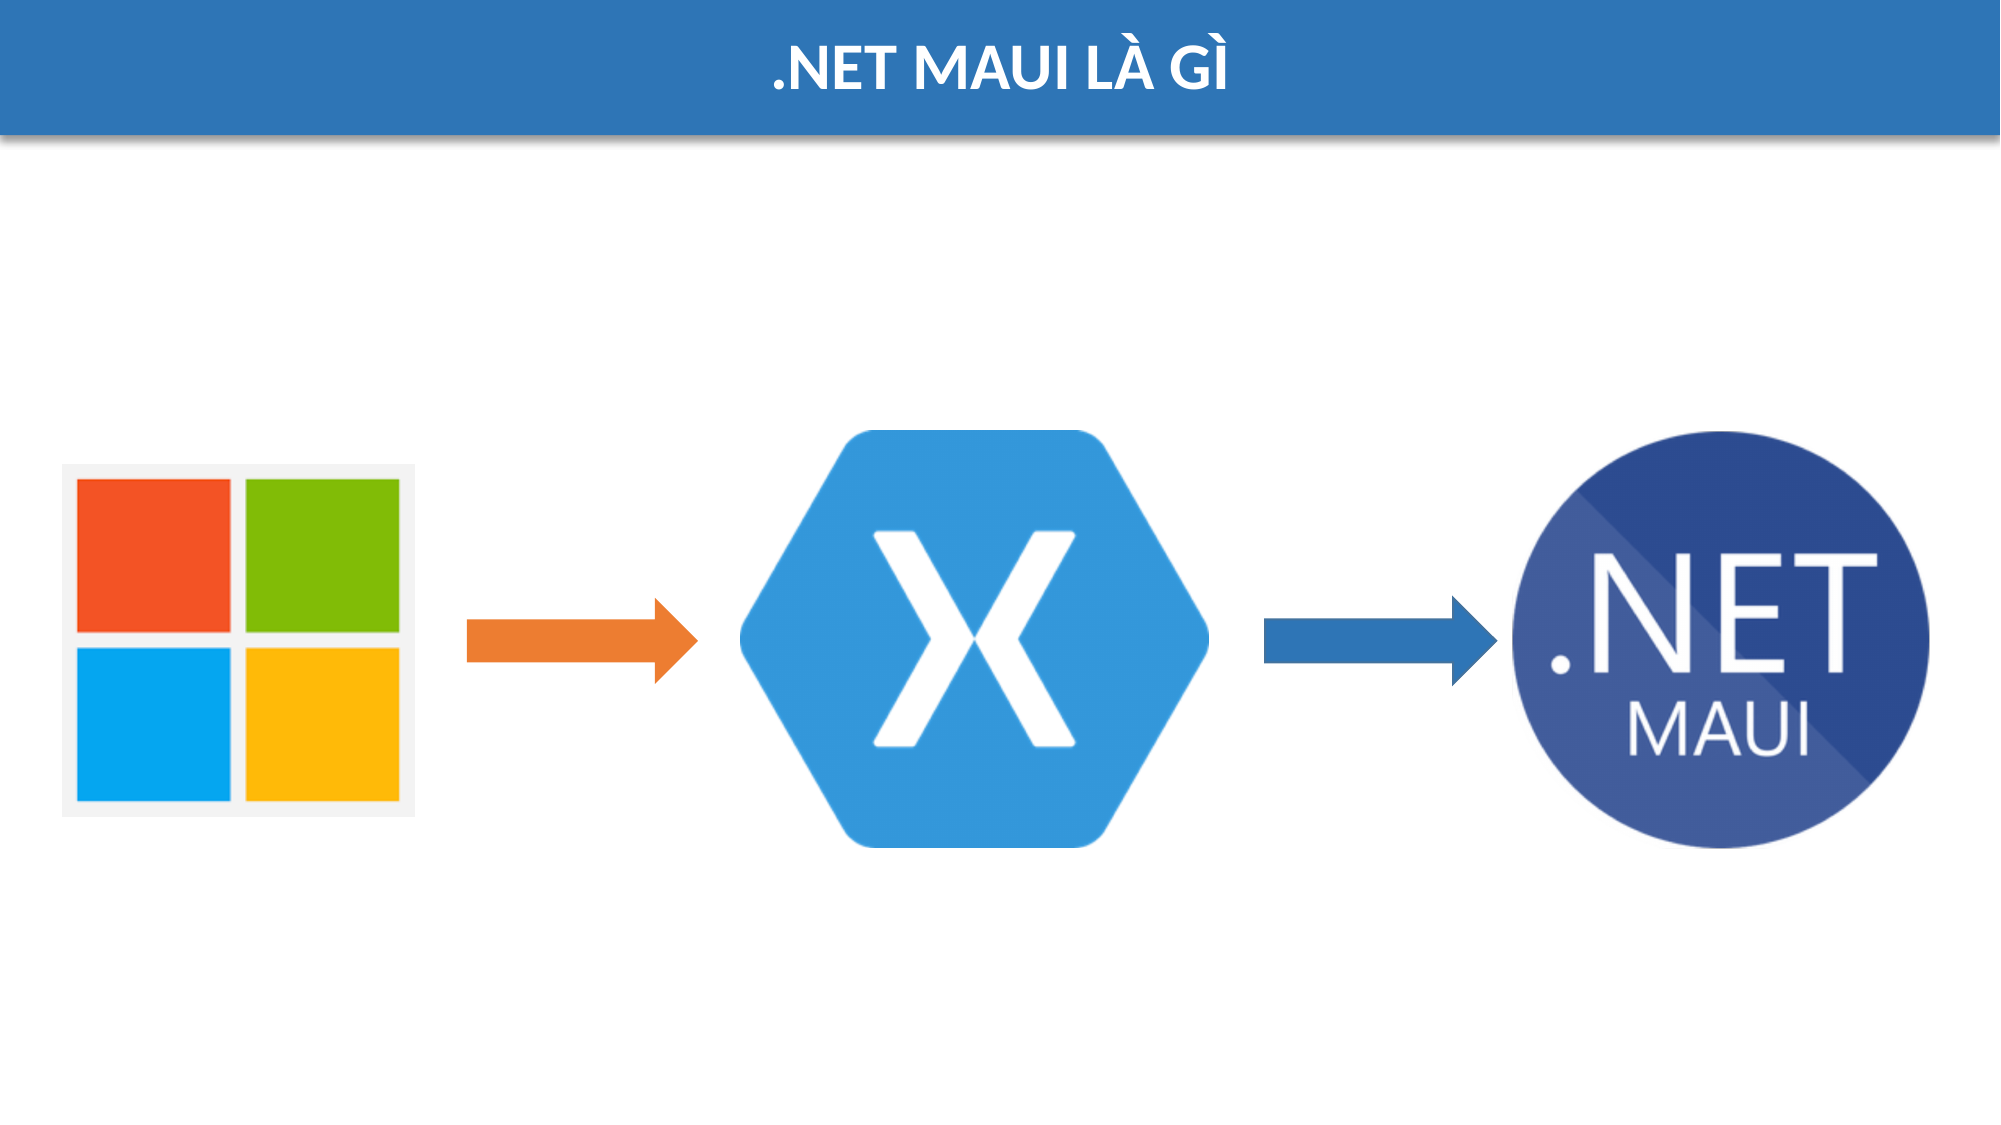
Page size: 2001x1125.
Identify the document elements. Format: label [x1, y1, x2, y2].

text_box [465, 595, 700, 687]
text_box [0, 0, 2000, 136]
picture [724, 415, 1226, 866]
text_box [1264, 595, 1496, 687]
picture [62, 464, 415, 817]
list [1496, 415, 1947, 866]
